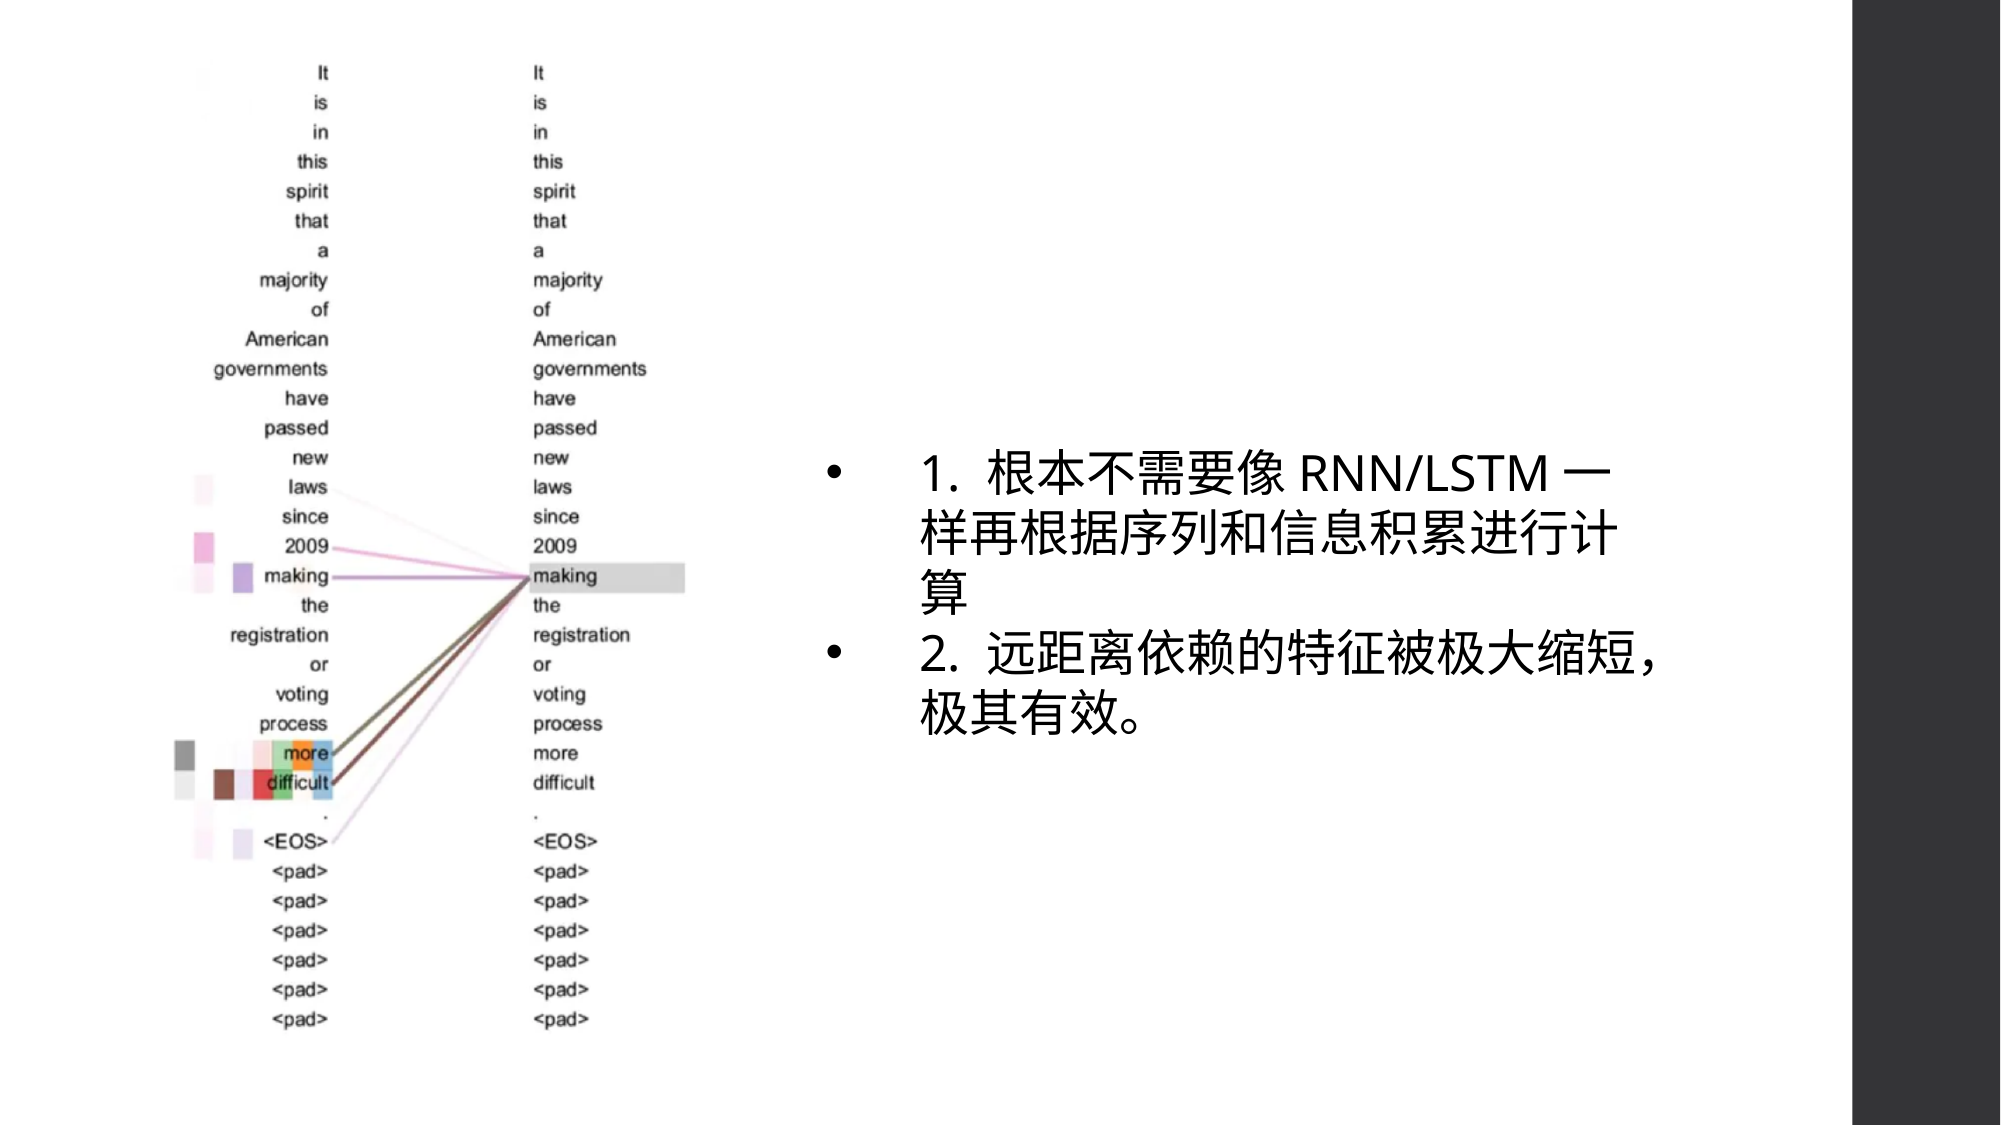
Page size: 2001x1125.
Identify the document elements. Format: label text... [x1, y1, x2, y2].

text_box 1. 根本不需要像RNN/LSTM一样再根据序列和信息积累进行计算 2. 远距离依赖的特征被极大缩短，极其有效。 [967, 433, 1677, 749]
picture [0, 36, 961, 1090]
